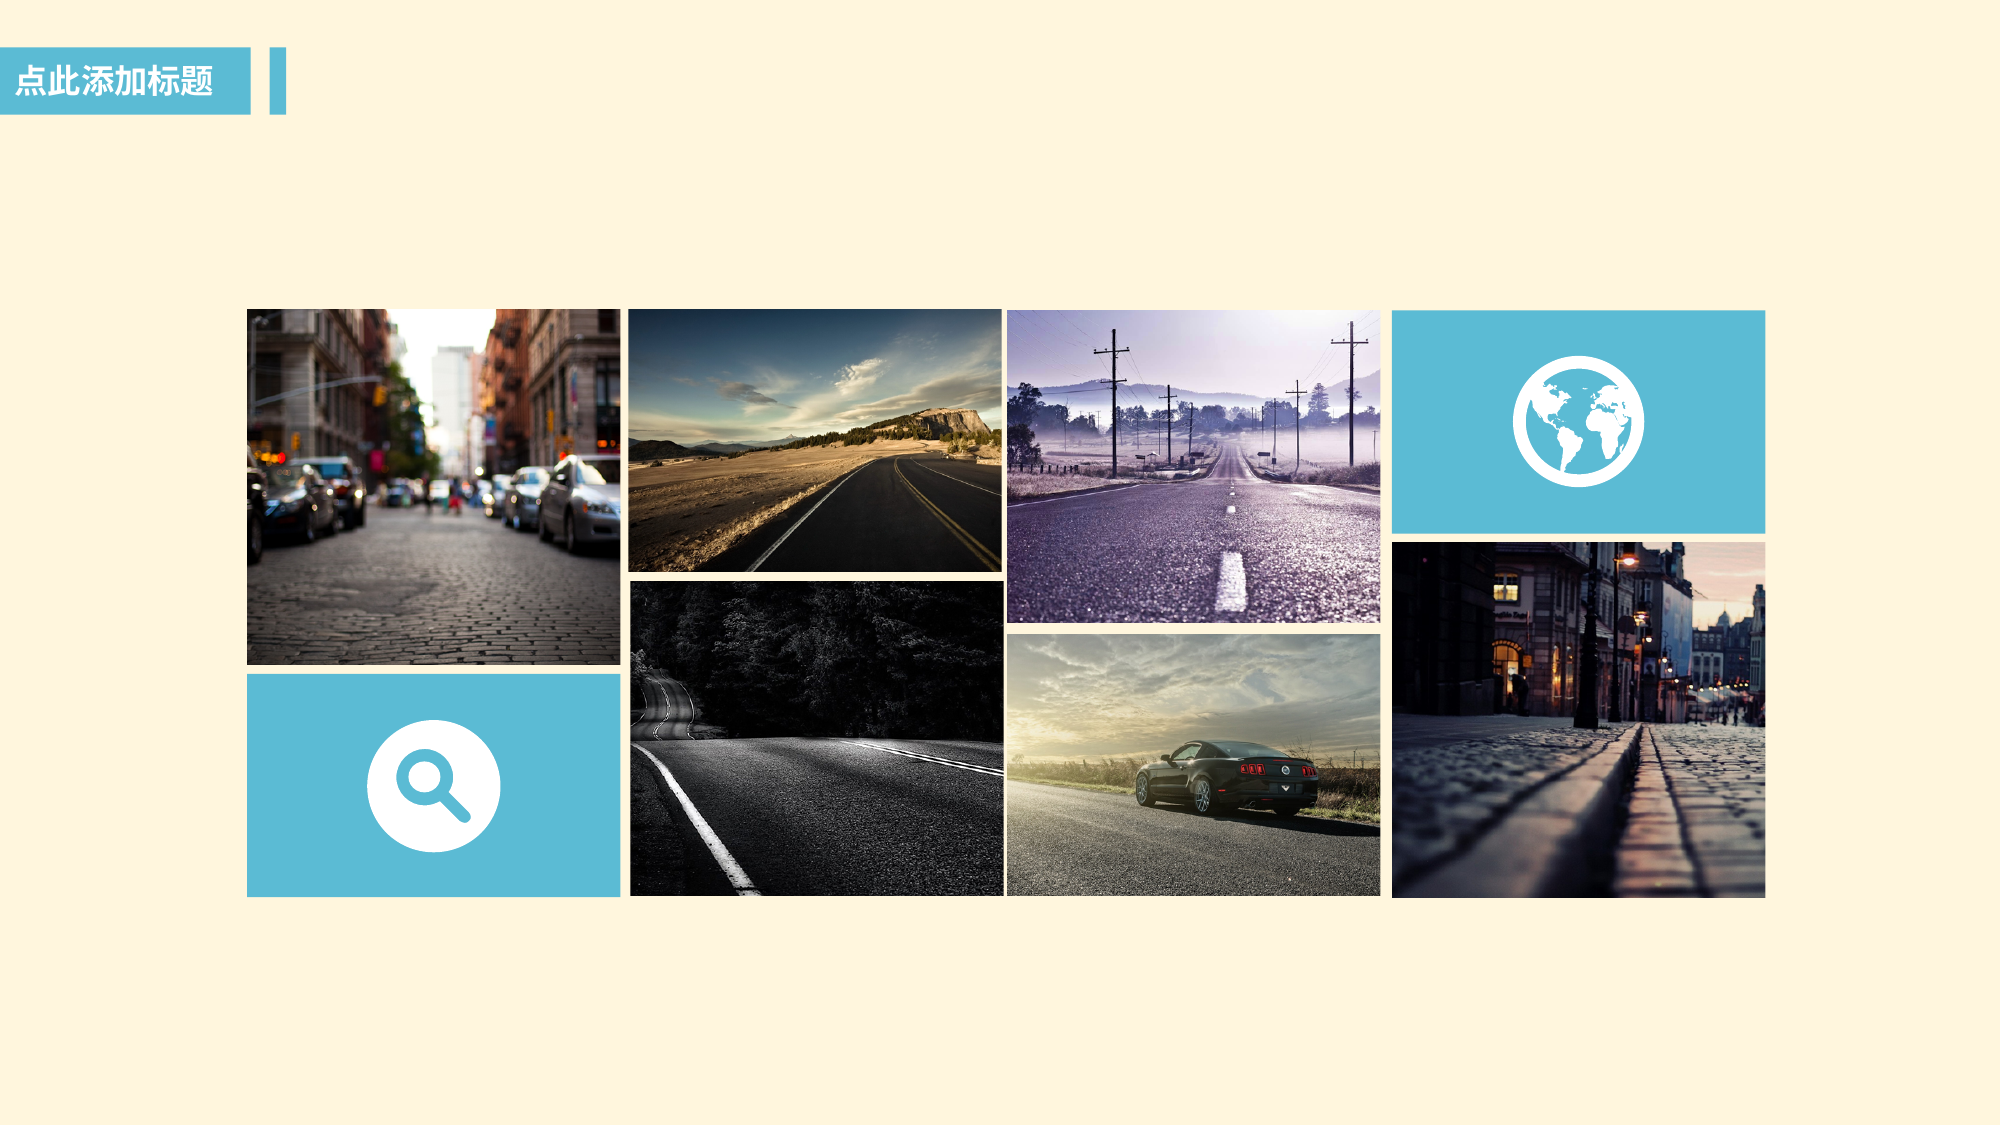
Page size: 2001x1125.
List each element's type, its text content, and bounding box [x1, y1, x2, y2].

text_box [1391, 309, 1766, 535]
picture [630, 581, 1004, 896]
picture [247, 309, 621, 665]
text_box [0, 46, 252, 116]
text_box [367, 720, 501, 853]
text_box 点此添加标题 [0, 53, 237, 108]
text_box [246, 673, 621, 898]
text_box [1512, 355, 1645, 488]
picture [1007, 633, 1381, 896]
picture [628, 309, 1002, 572]
picture [1007, 310, 1381, 623]
text_box [269, 46, 287, 116]
picture [1392, 542, 1766, 898]
